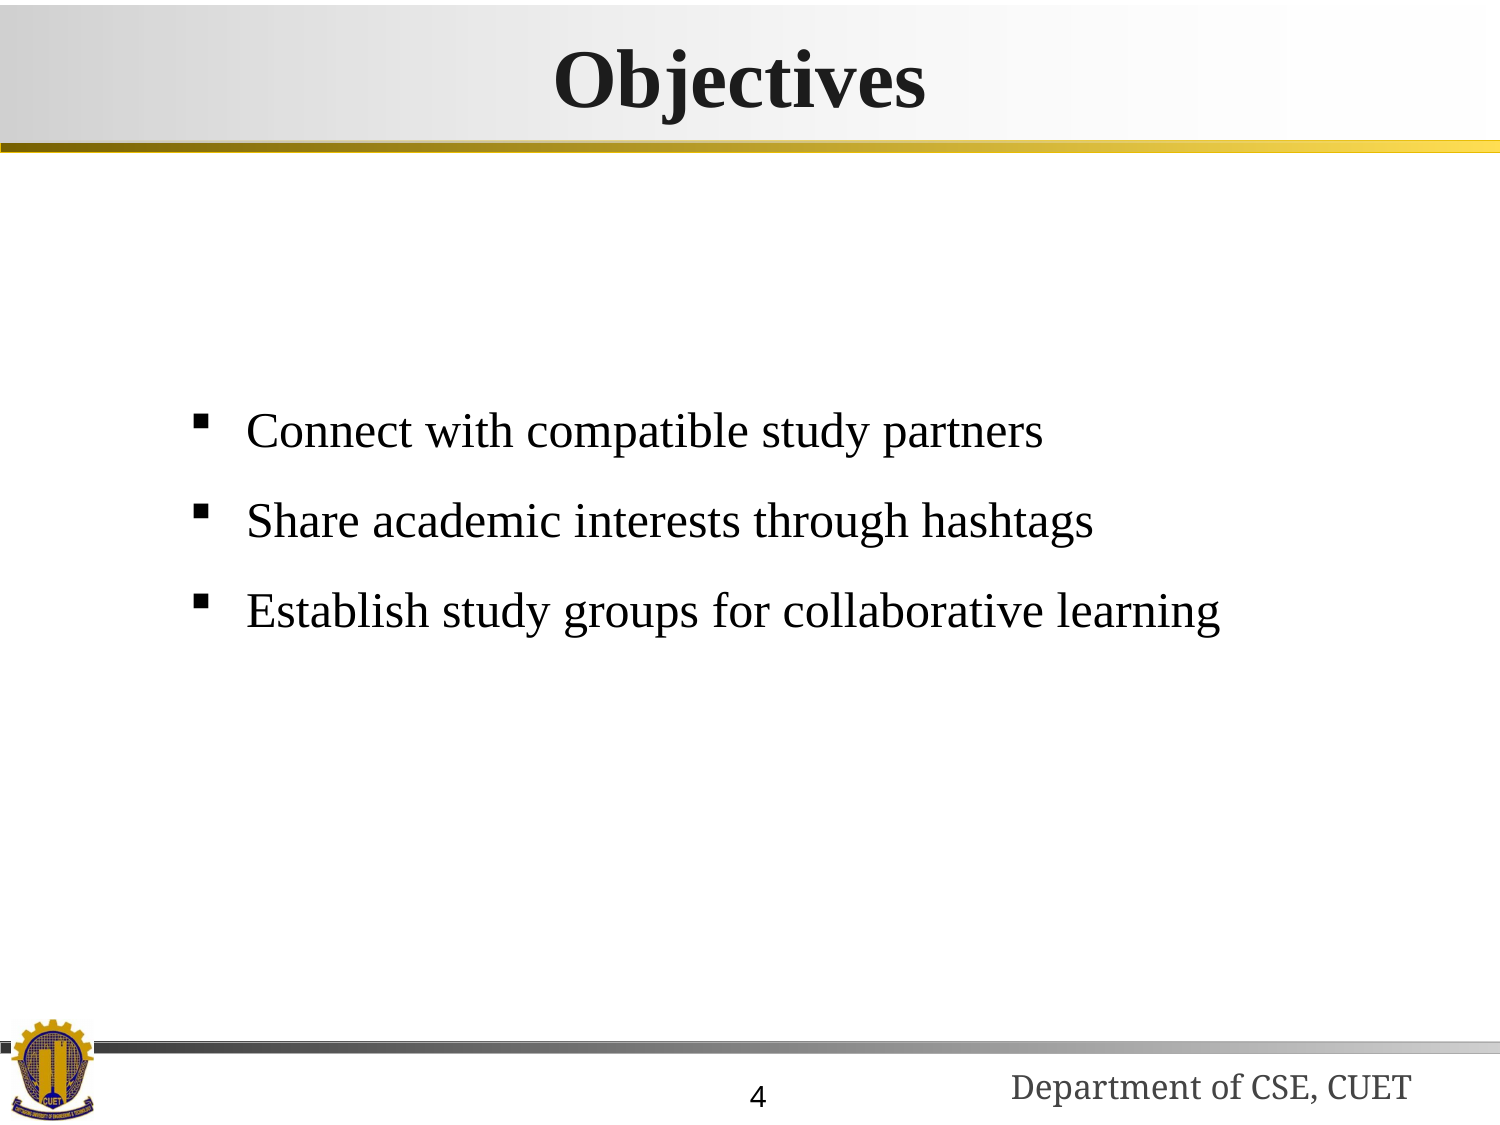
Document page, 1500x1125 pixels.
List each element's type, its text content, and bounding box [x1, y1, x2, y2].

title Objectives [0, 5, 1500, 143]
text_box Connect with compatible study partners Share academic interests through hashtags Establish study groups for collaborative learning [174, 299, 1363, 645]
picture [11, 1019, 94, 1121]
